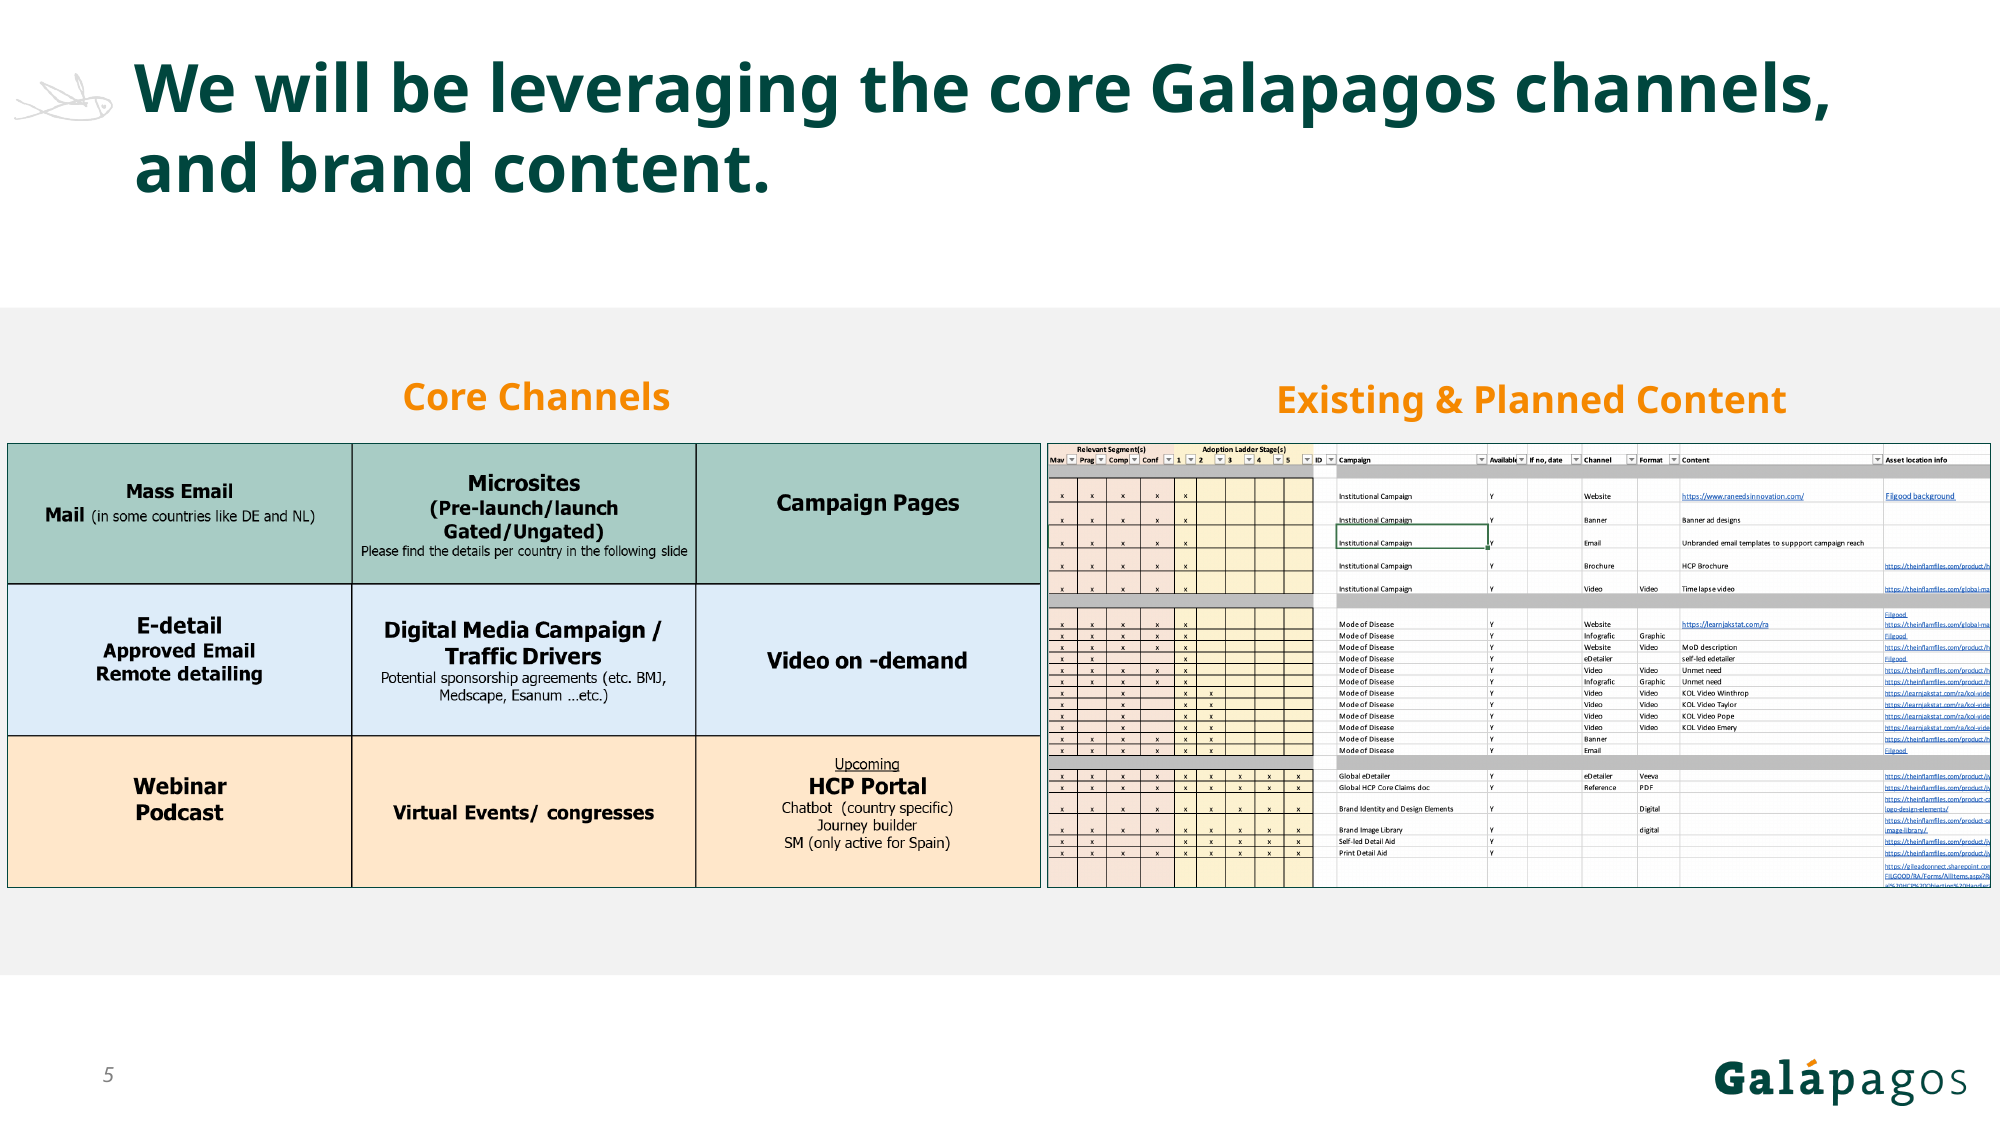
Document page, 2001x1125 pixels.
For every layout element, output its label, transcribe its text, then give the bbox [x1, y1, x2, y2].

picture [14, 73, 113, 121]
picture [1714, 1057, 1967, 1107]
title We will be leveraging the core Galapagos channels, and brand content. [119, 42, 1894, 256]
text_box Core Channels [143, 365, 930, 426]
picture [7, 443, 1041, 888]
text_box Existing & Planned Content [1139, 368, 1925, 429]
text_box [0, 307, 2000, 976]
picture [1047, 443, 1991, 888]
